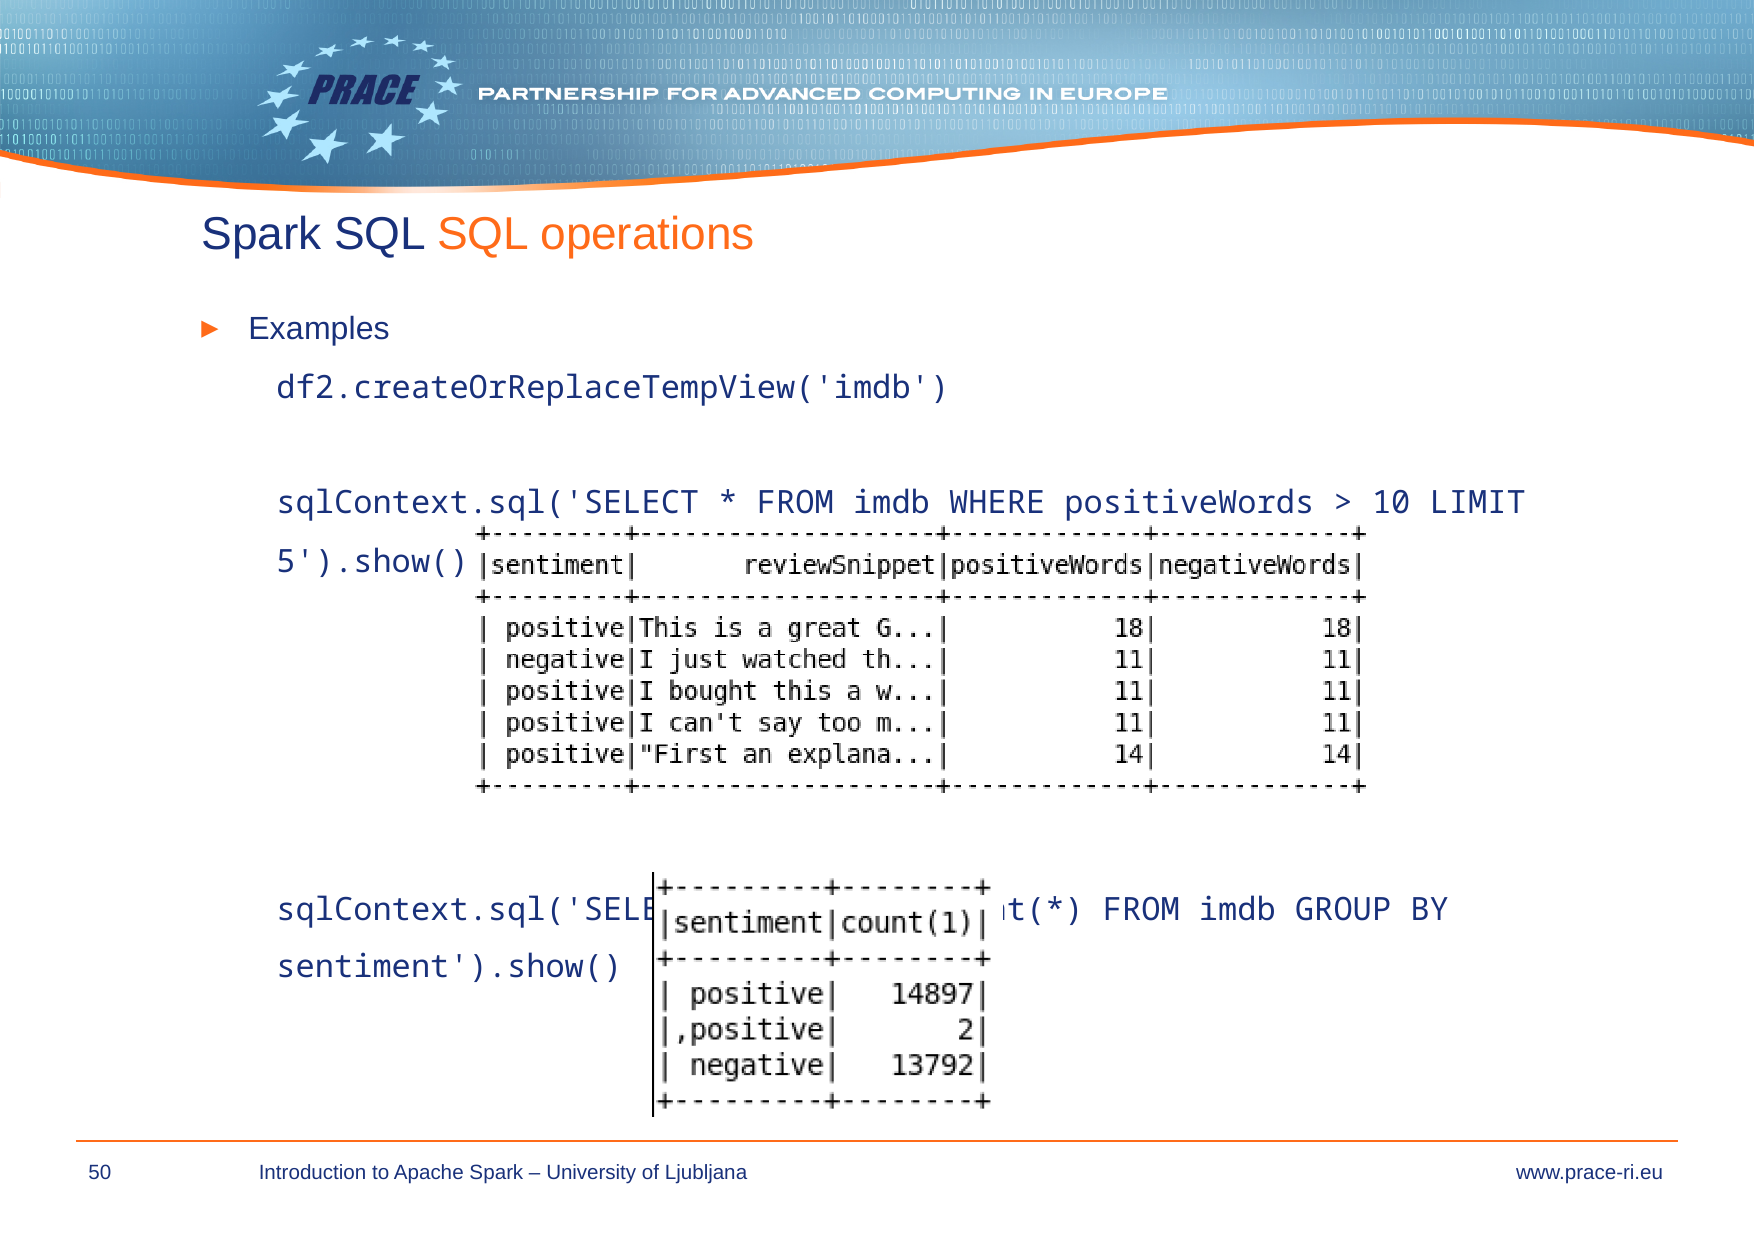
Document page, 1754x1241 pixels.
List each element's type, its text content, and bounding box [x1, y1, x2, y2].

list Examples df2.createOrReplaceTempView('imdb') sqlContext.sql('SELECT * FROM imdb WHERE positiveWords > 10 LIMIT 5').show() sqlContext.sql('SELECT sentiment, count(*) FROM imdb GROUP BY sentiment').show() [186, 273, 1728, 1140]
picture [475, 525, 1393, 810]
title Spark SQL SQL operations [186, 126, 1582, 273]
picture [652, 872, 1003, 1117]
picture [0, 0, 1754, 198]
